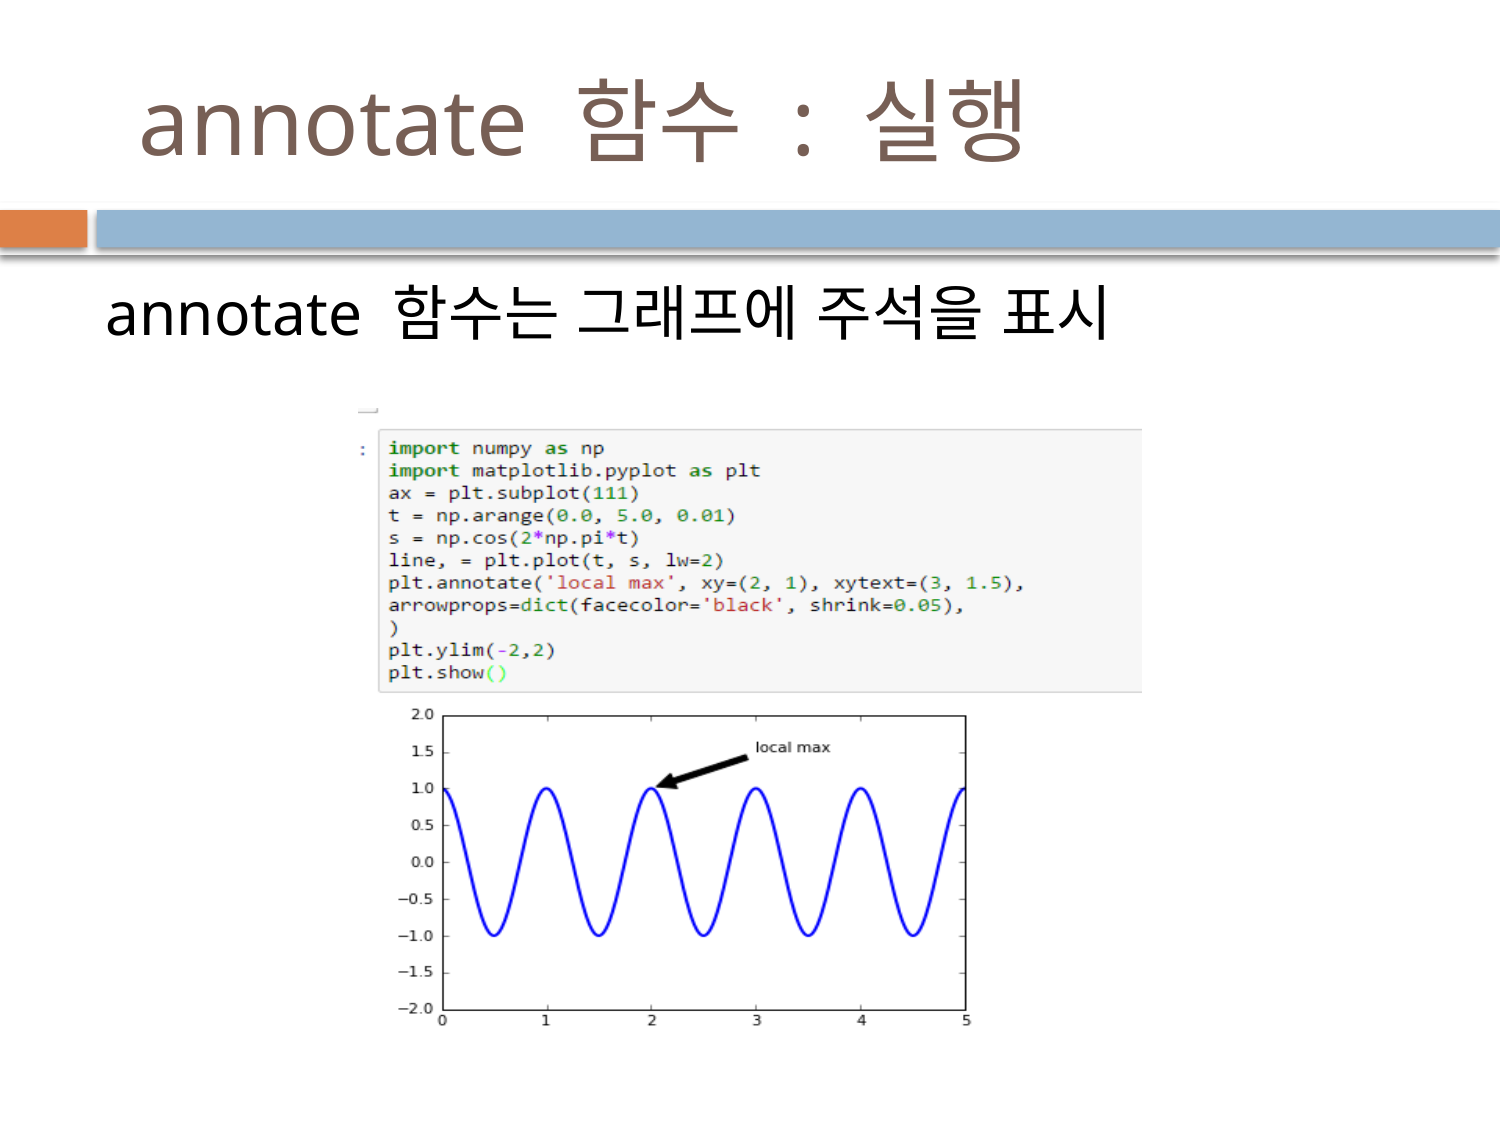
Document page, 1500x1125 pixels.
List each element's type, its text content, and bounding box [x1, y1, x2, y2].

title annotate 함수 : 실행 [100, 37, 1438, 200]
list annotate 함수는 그래프에 주석을 표시 [75, 267, 1425, 539]
picture [358, 408, 1142, 1049]
